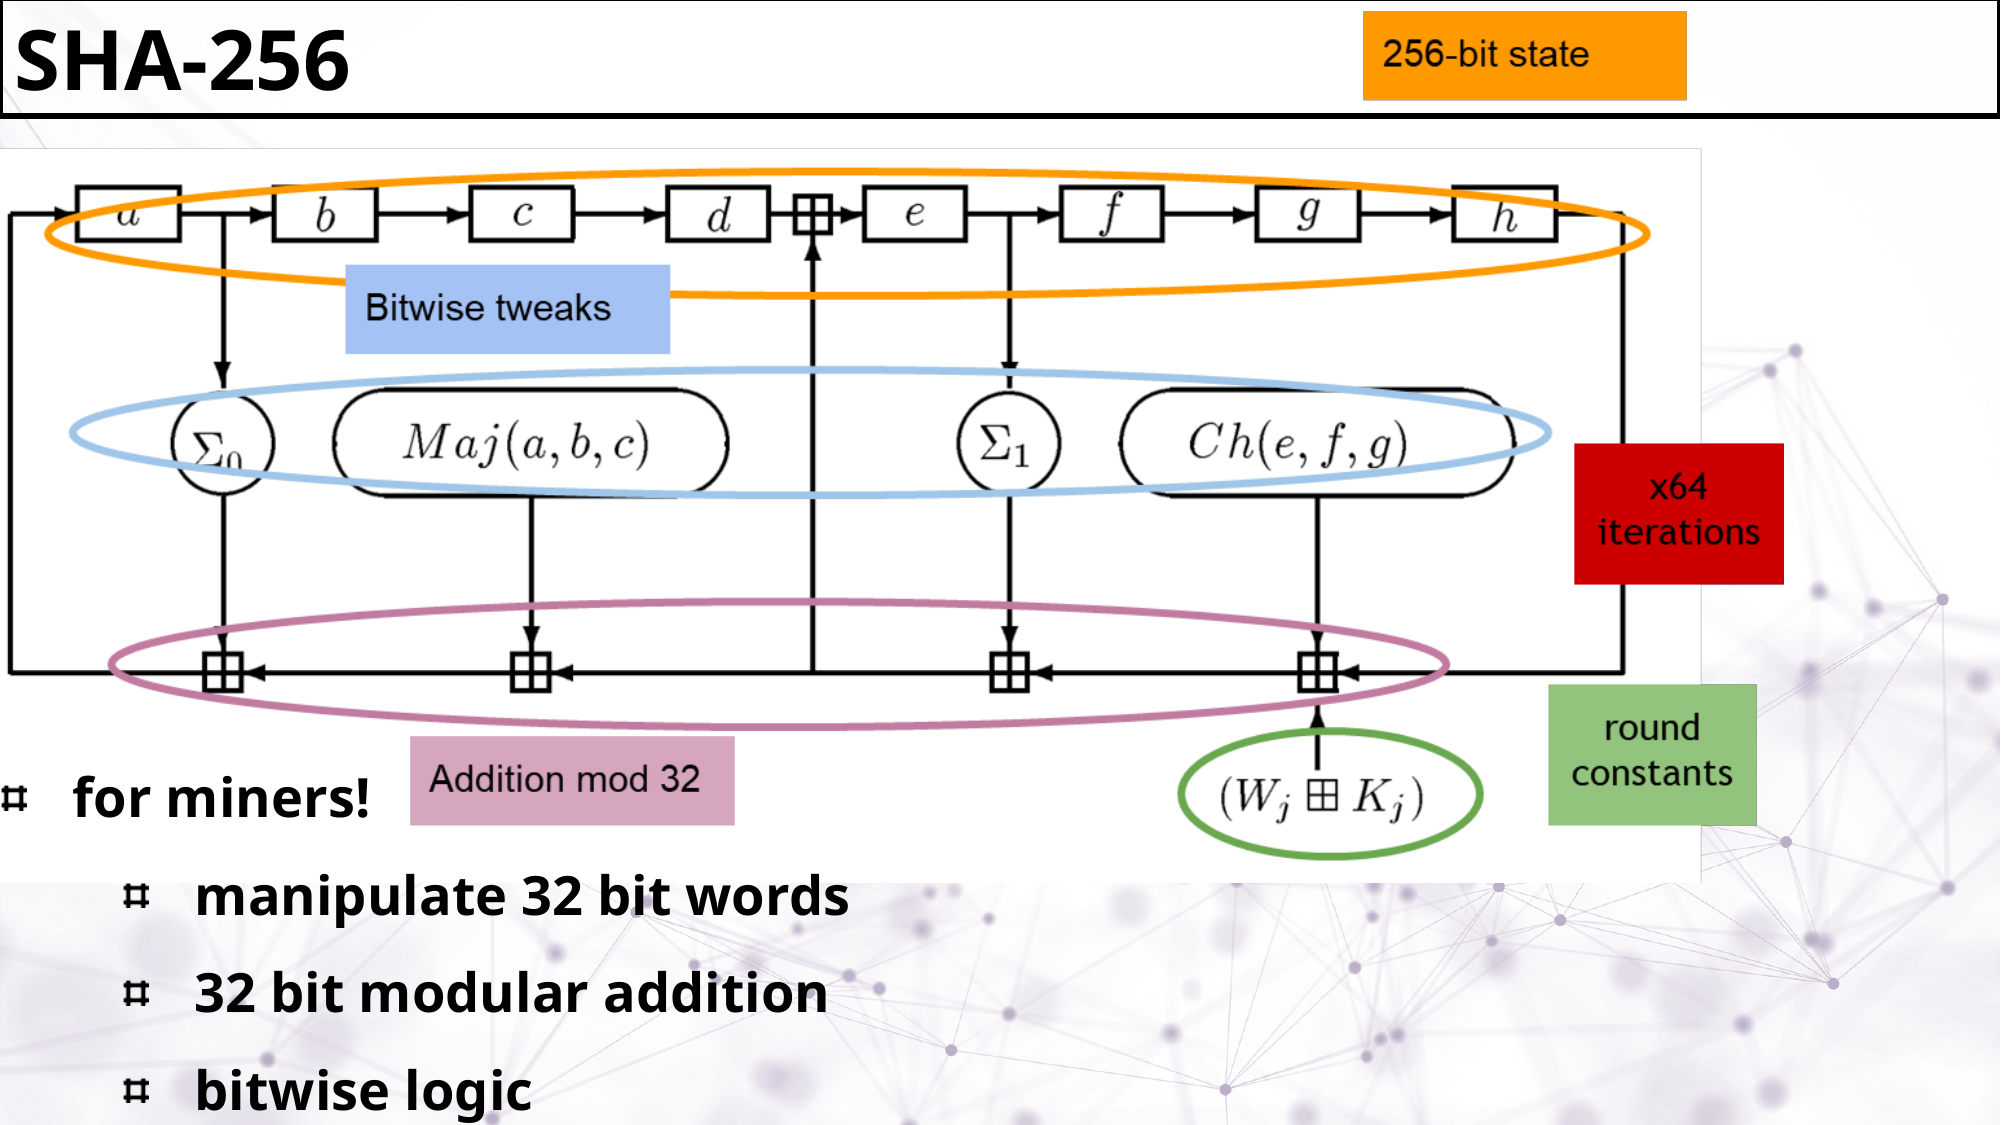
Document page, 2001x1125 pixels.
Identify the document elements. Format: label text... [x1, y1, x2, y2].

picture [119, 1074, 149, 1103]
picture [0, 11, 1784, 908]
text_box SHA-256 [0, 0, 2000, 116]
picture [119, 976, 149, 1006]
text_box for miners! manipulate 32 bit words 32 bit modular addition bitwise logic [0, 892, 1500, 1121]
